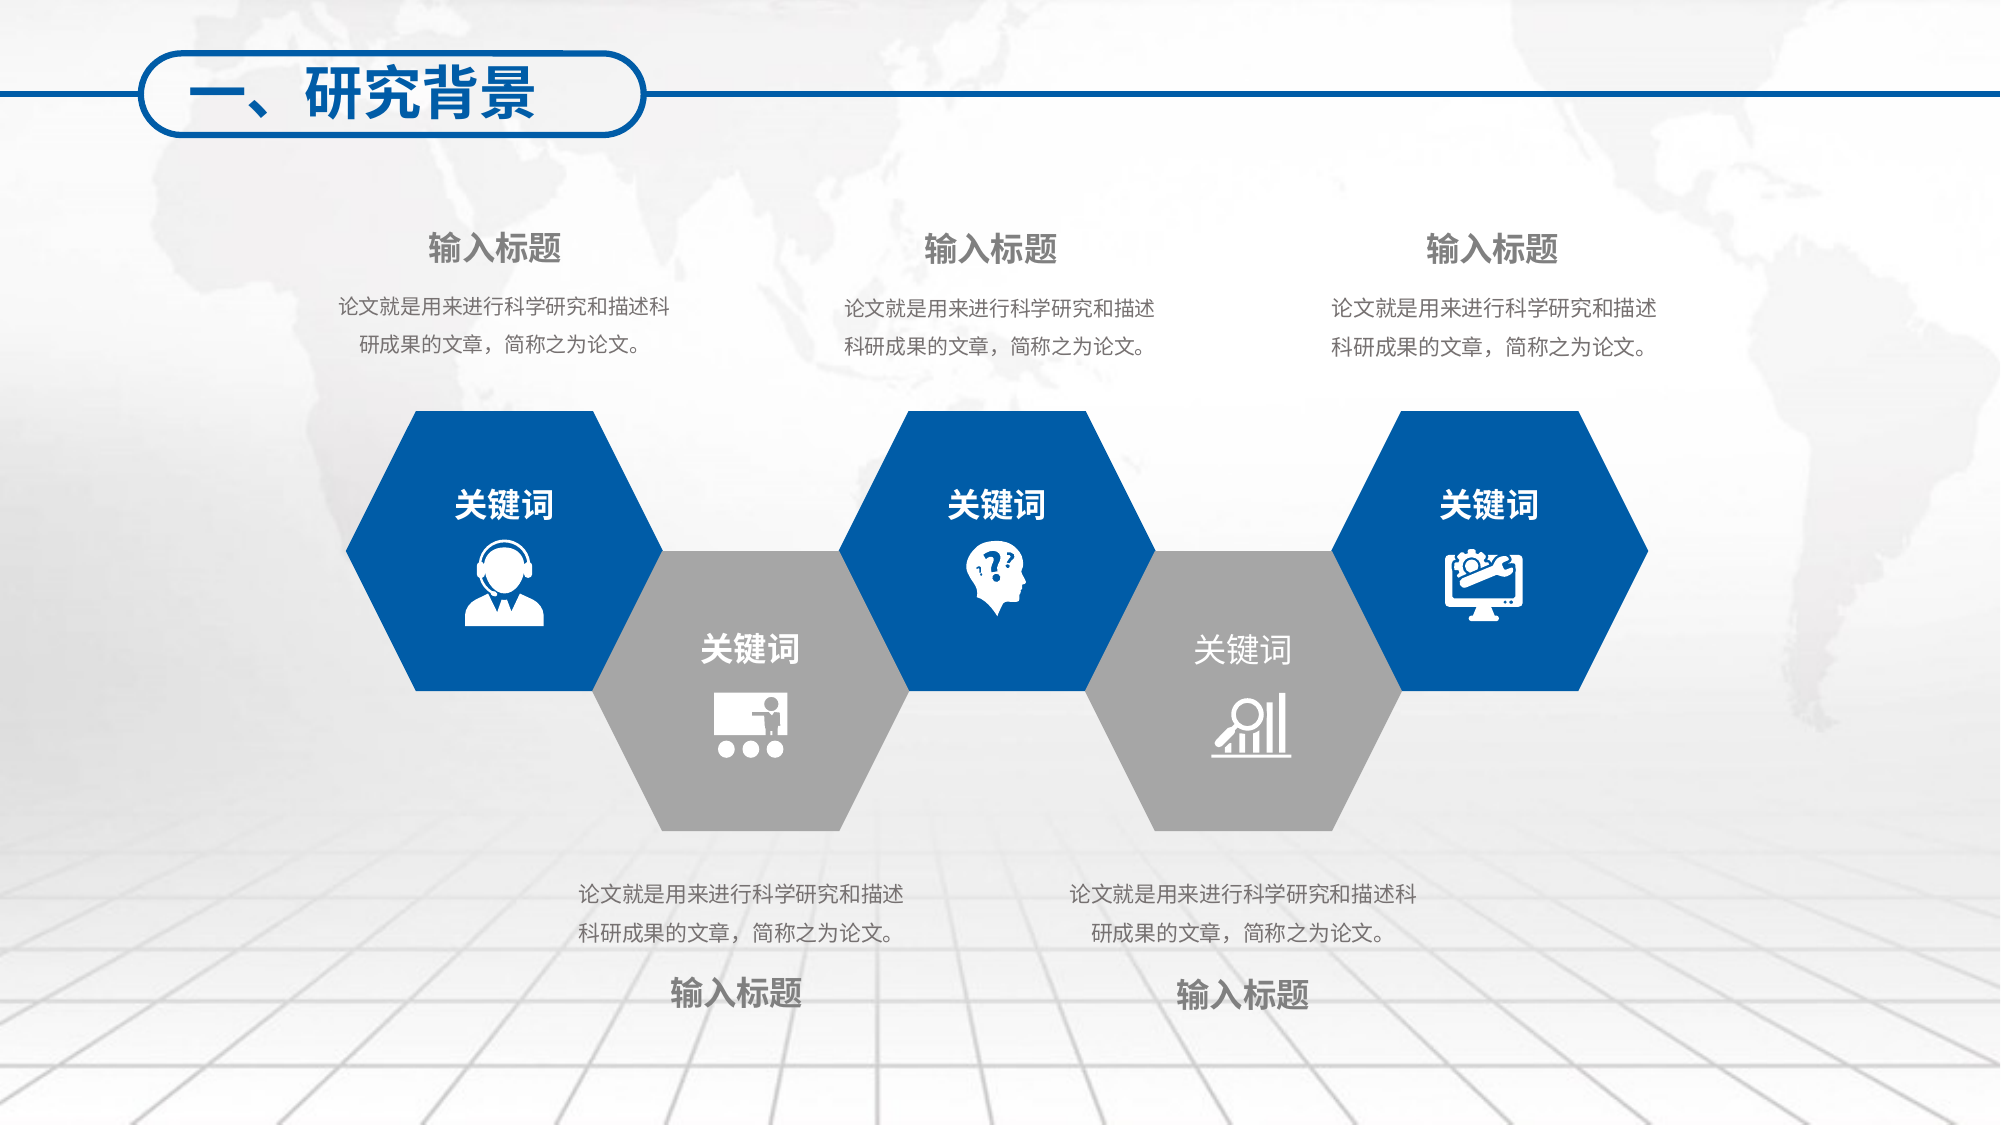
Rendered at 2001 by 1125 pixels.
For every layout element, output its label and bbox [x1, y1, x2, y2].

text_box [559, 859, 924, 1018]
text_box [345, 410, 663, 692]
text_box [1331, 410, 1649, 692]
text_box [1084, 551, 1402, 832]
text_box [818, 221, 1181, 367]
text_box [838, 410, 1156, 692]
text_box [109, 49, 644, 136]
text_box [1047, 859, 1439, 1020]
text_box [321, 219, 687, 365]
text_box [1311, 221, 1678, 369]
text_box [592, 551, 910, 832]
picture [0, 0, 2001, 1125]
